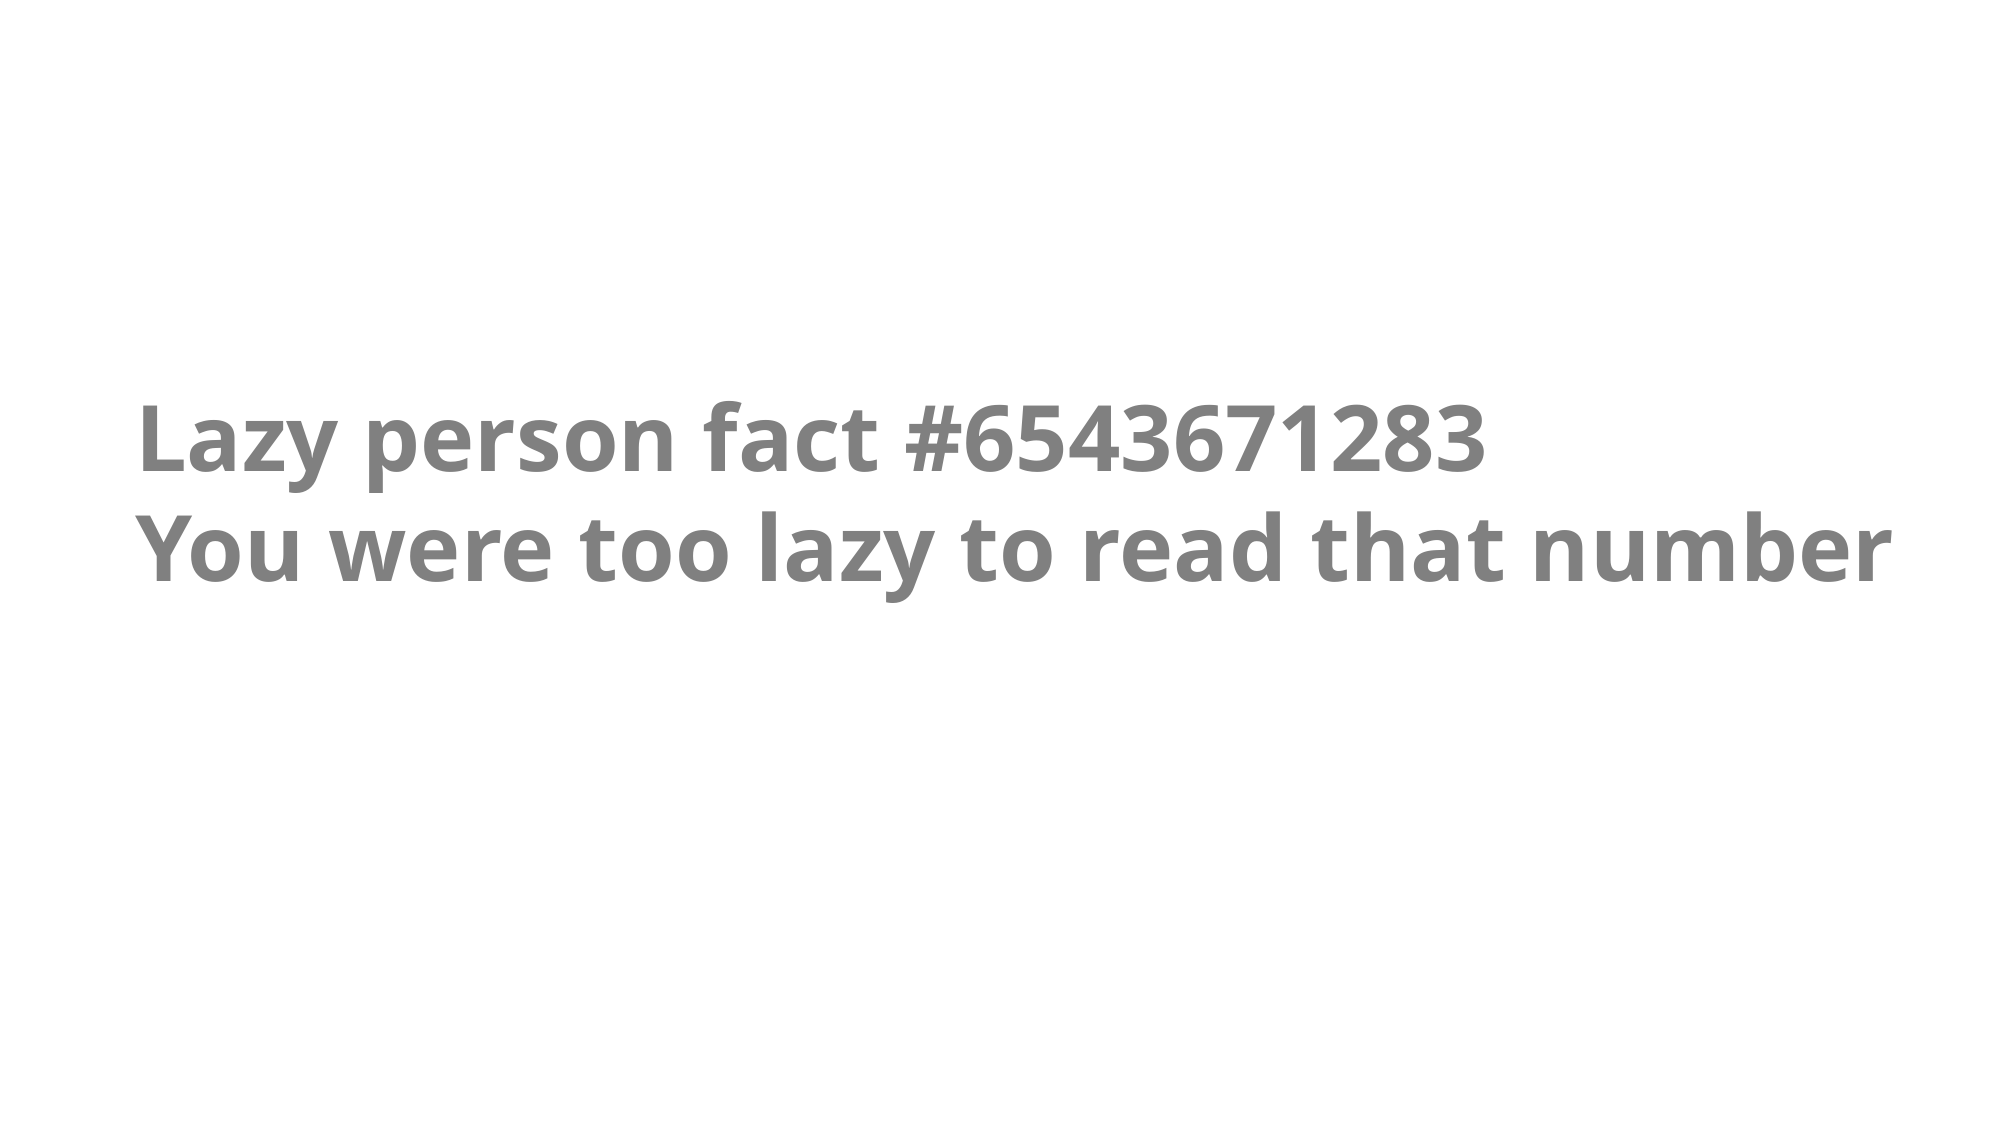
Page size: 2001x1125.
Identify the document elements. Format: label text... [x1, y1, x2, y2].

text_box Lazy person fact #6543671283 You were too lazy to read that number [120, 372, 1910, 608]
